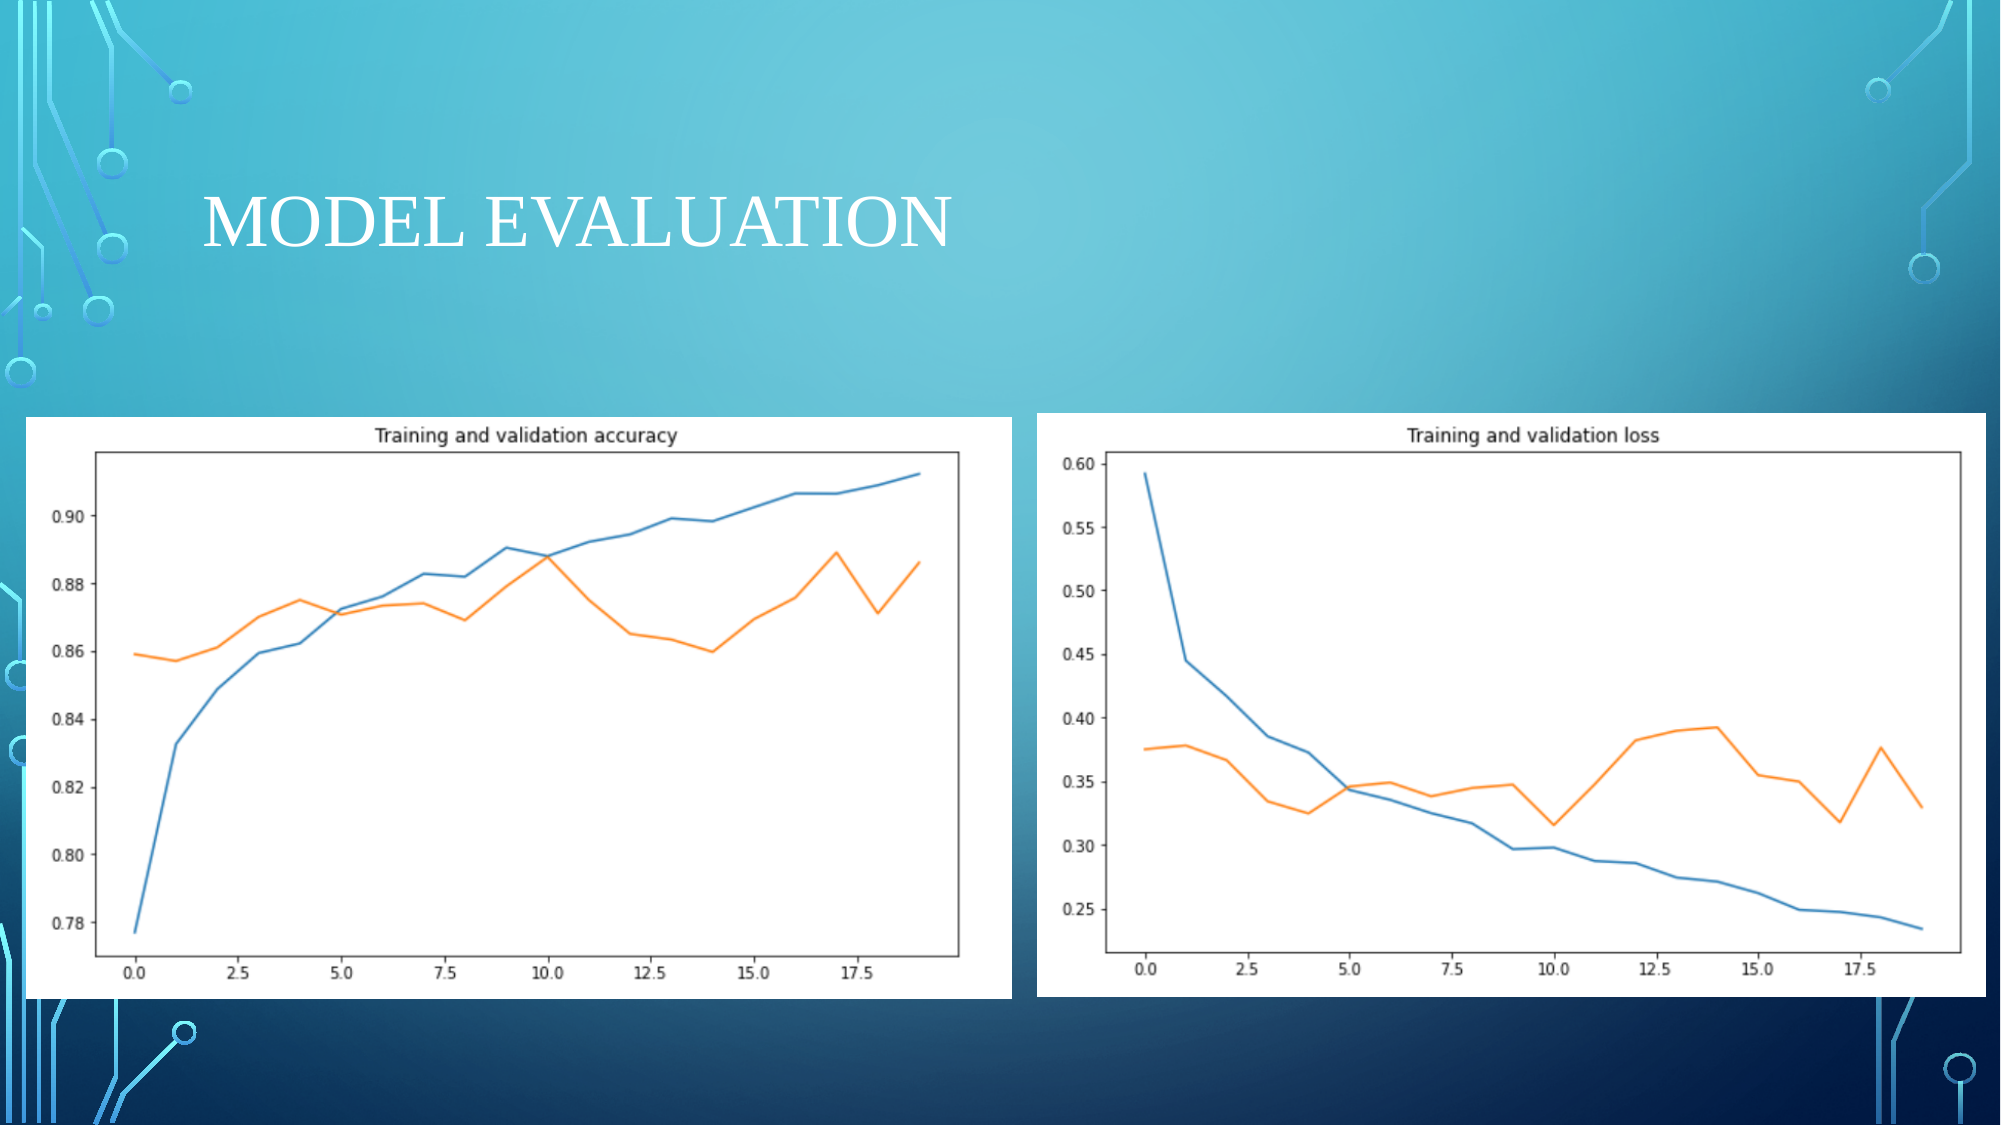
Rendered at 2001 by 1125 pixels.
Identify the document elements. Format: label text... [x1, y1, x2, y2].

picture [1037, 413, 1986, 997]
title Model evaluation [187, 101, 1813, 344]
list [26, 417, 1012, 999]
